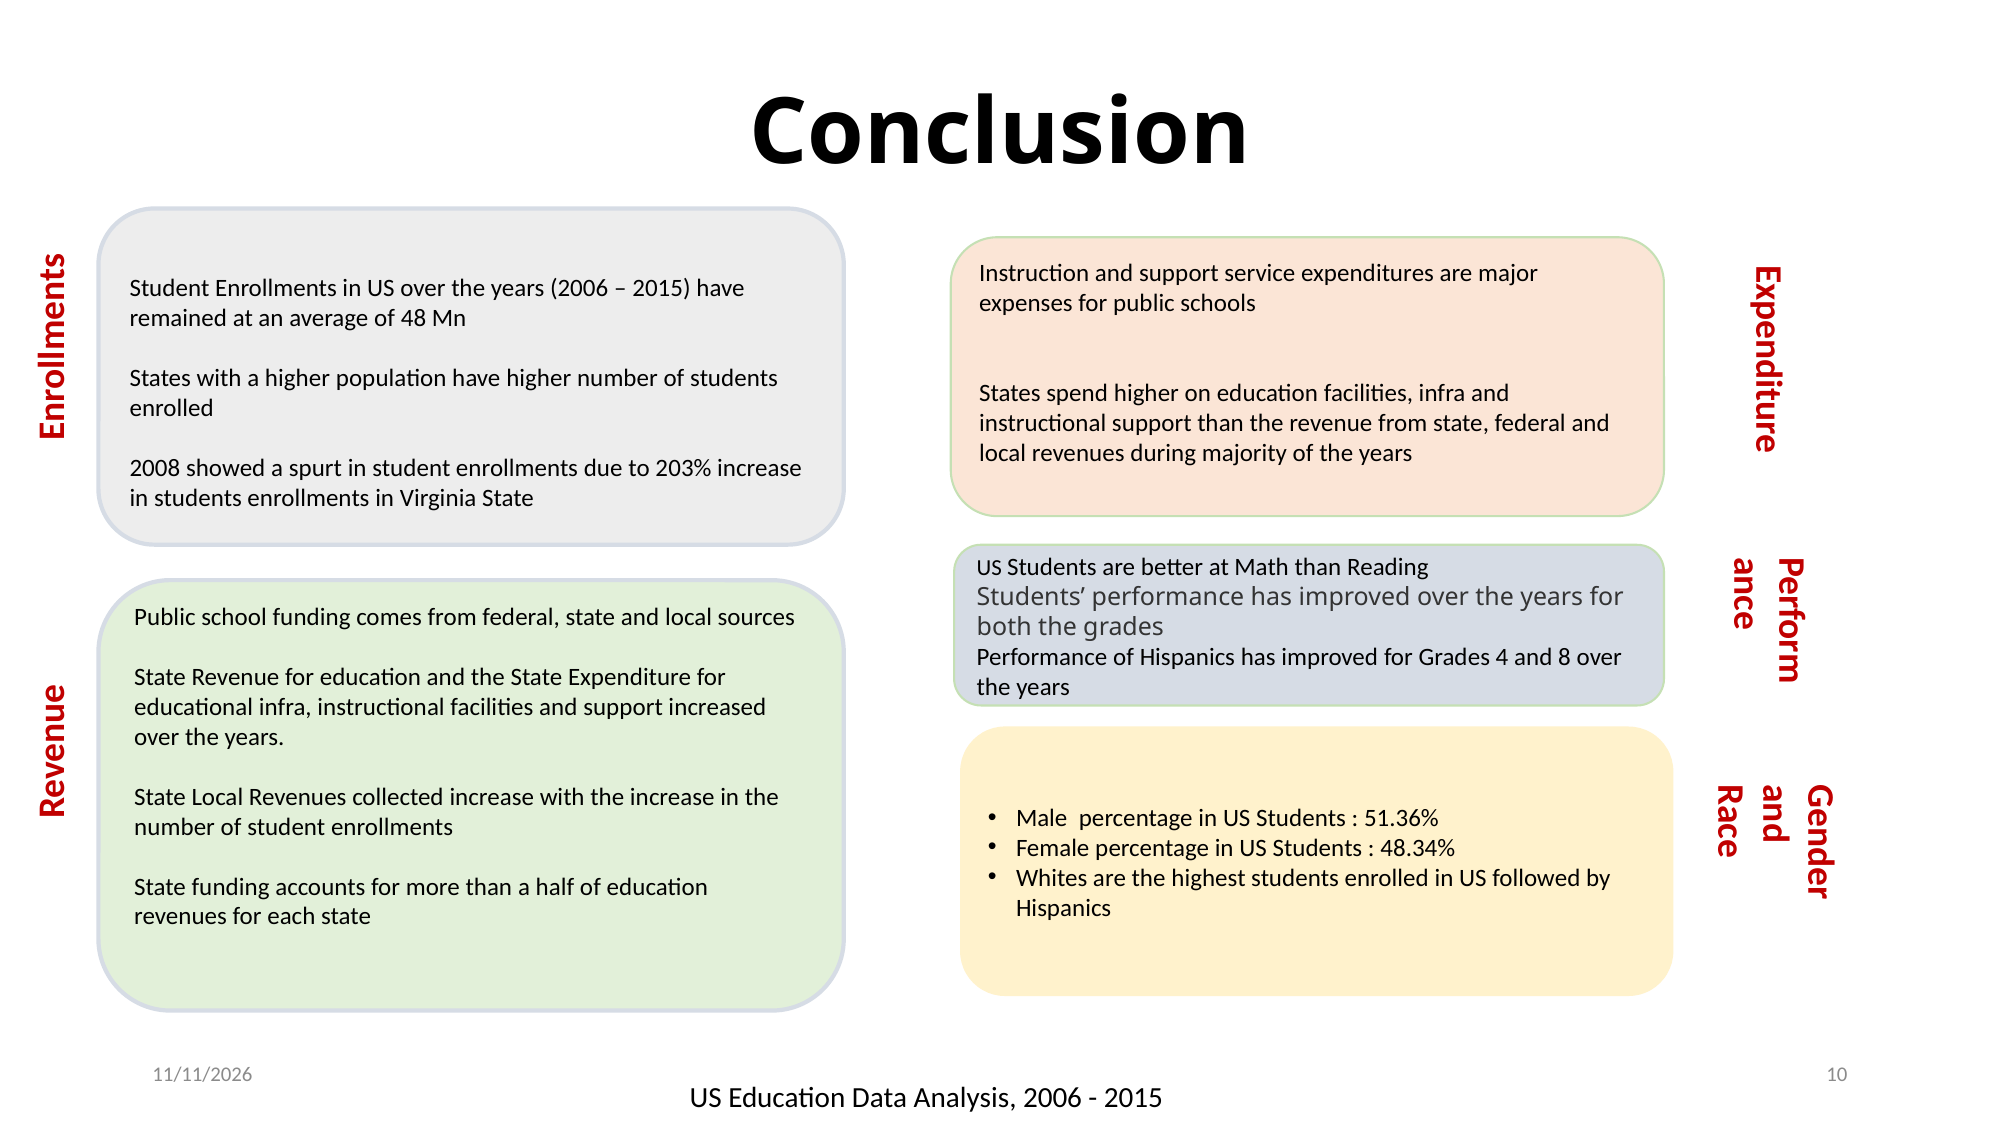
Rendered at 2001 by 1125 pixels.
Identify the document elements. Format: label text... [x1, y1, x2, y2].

text_box US Education Data Analysis, 2006 - 2015 [674, 1071, 1229, 1125]
slide_number 11 [1412, 1042, 1863, 1103]
text_box Revenue [19, 669, 79, 834]
text_box Expenditure [1741, 250, 1802, 478]
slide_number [137, 1042, 588, 1103]
text_box Student Enrollments in US over the years (2006 – 2015) have remained at an average of 48 Mn States with a higher population have higher number of students enrolled 2008 showed a spurt in student enrollments due to 203% increase in students enrollments in Virginia State [97, 207, 845, 546]
text_box Instruction and support service expenditures are major expenses for public schools States spend higher on education facilities, infra and instructional support than the revenue from state, federal and local revenues during majority of the years [949, 236, 1666, 518]
text_box Performance [1719, 542, 1825, 706]
text_box US Students are better at Math than Reading Students’ performance has improved over the years for both the grades Performance of Hispanics has improved for Grades 4 and 8 over the years [953, 543, 1666, 707]
title Conclusion [137, 59, 1863, 209]
text_box Public school funding comes from federal, state and local sources State Revenue for education and the State Expenditure for educational infra, instructional facilities and support increased over the years. State Local Revenues collected increase with the increase in the number of student enrollments State funding accounts for more than a half of education revenues for each state [97, 579, 845, 1012]
text_box Gender and Race [1703, 769, 1854, 933]
text_box Male percentage in US Students : 51.36% Female percentage in US Students : 48.34% Whites are the highest students enrolled in US followed by Hispanics [959, 725, 1675, 998]
text_box Enrollments [19, 238, 79, 456]
